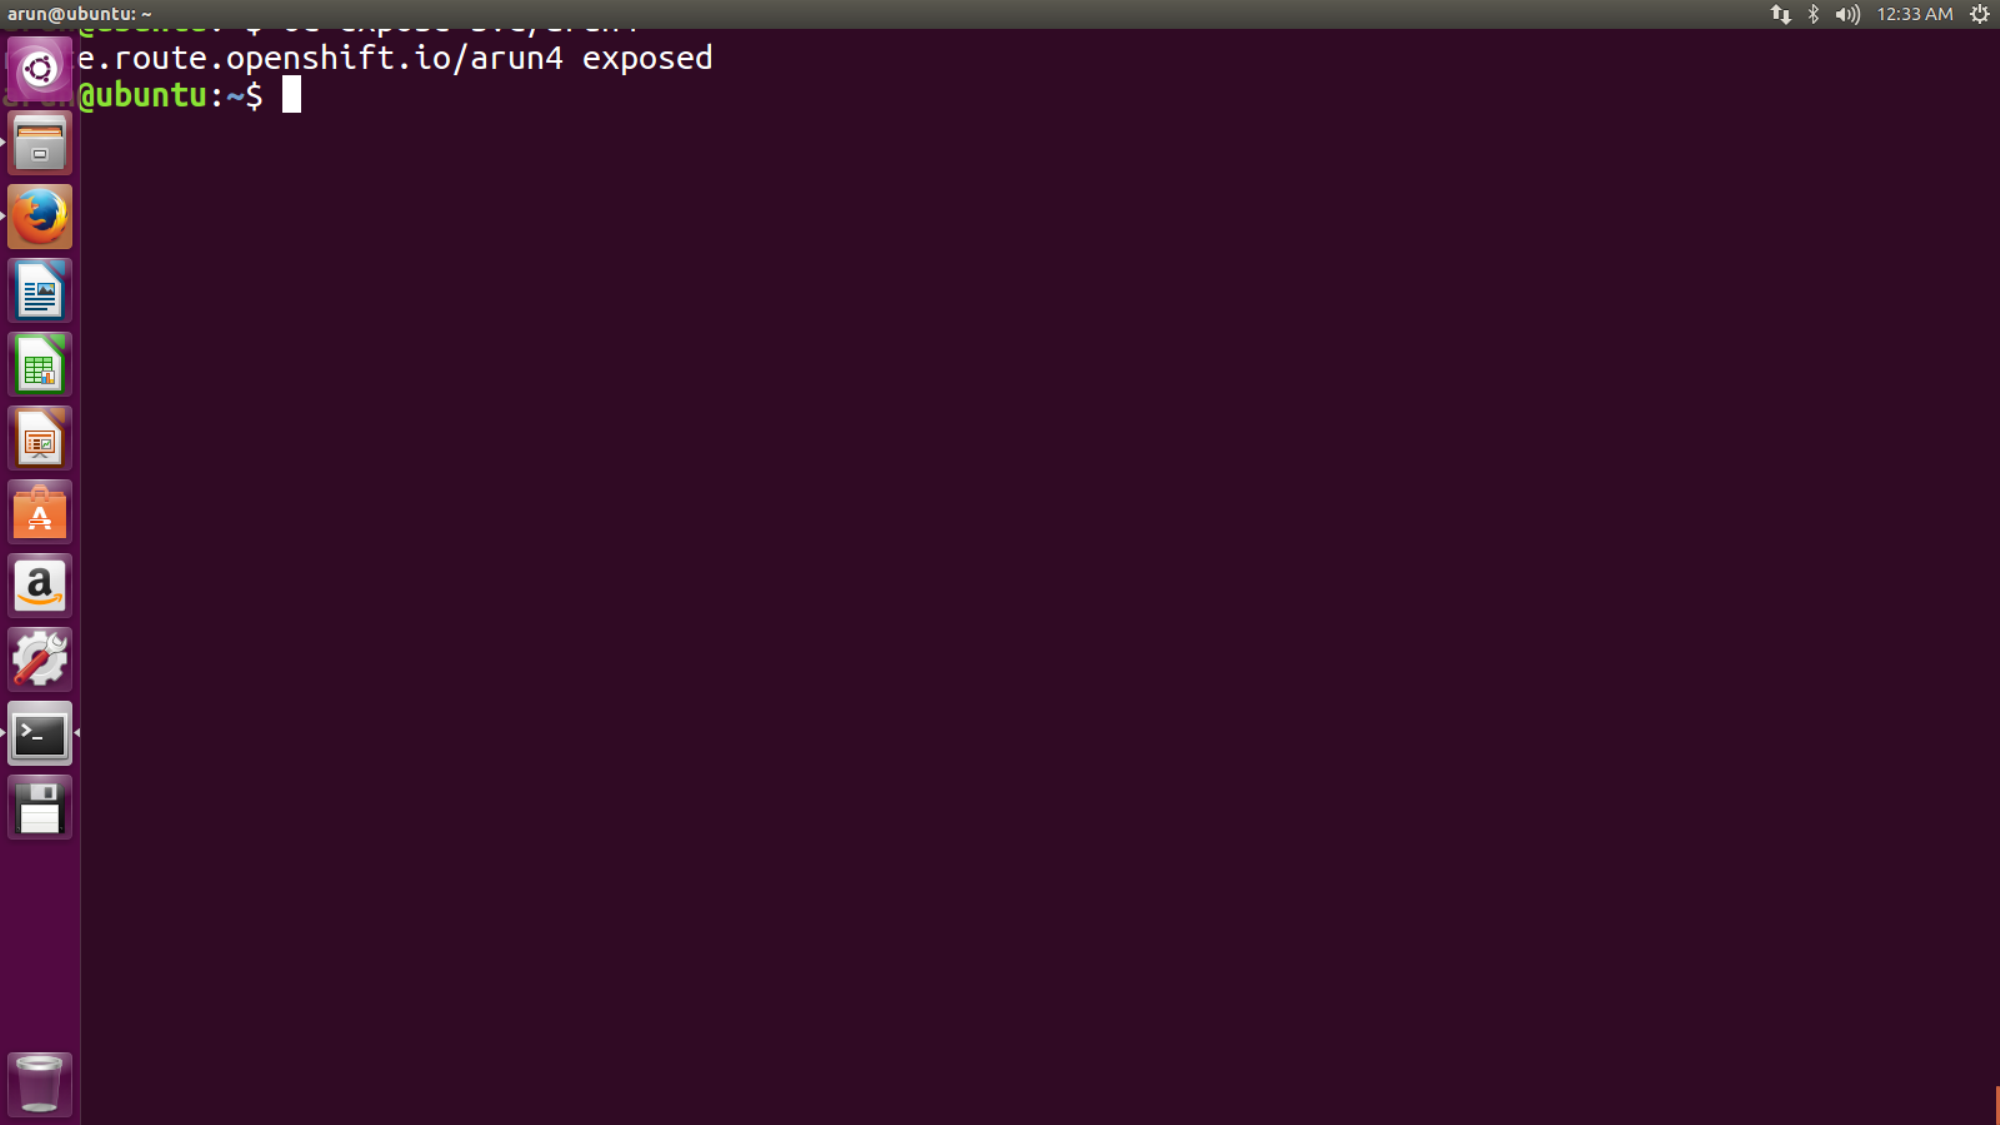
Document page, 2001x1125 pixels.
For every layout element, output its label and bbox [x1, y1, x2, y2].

list [0, 0, 2000, 1125]
